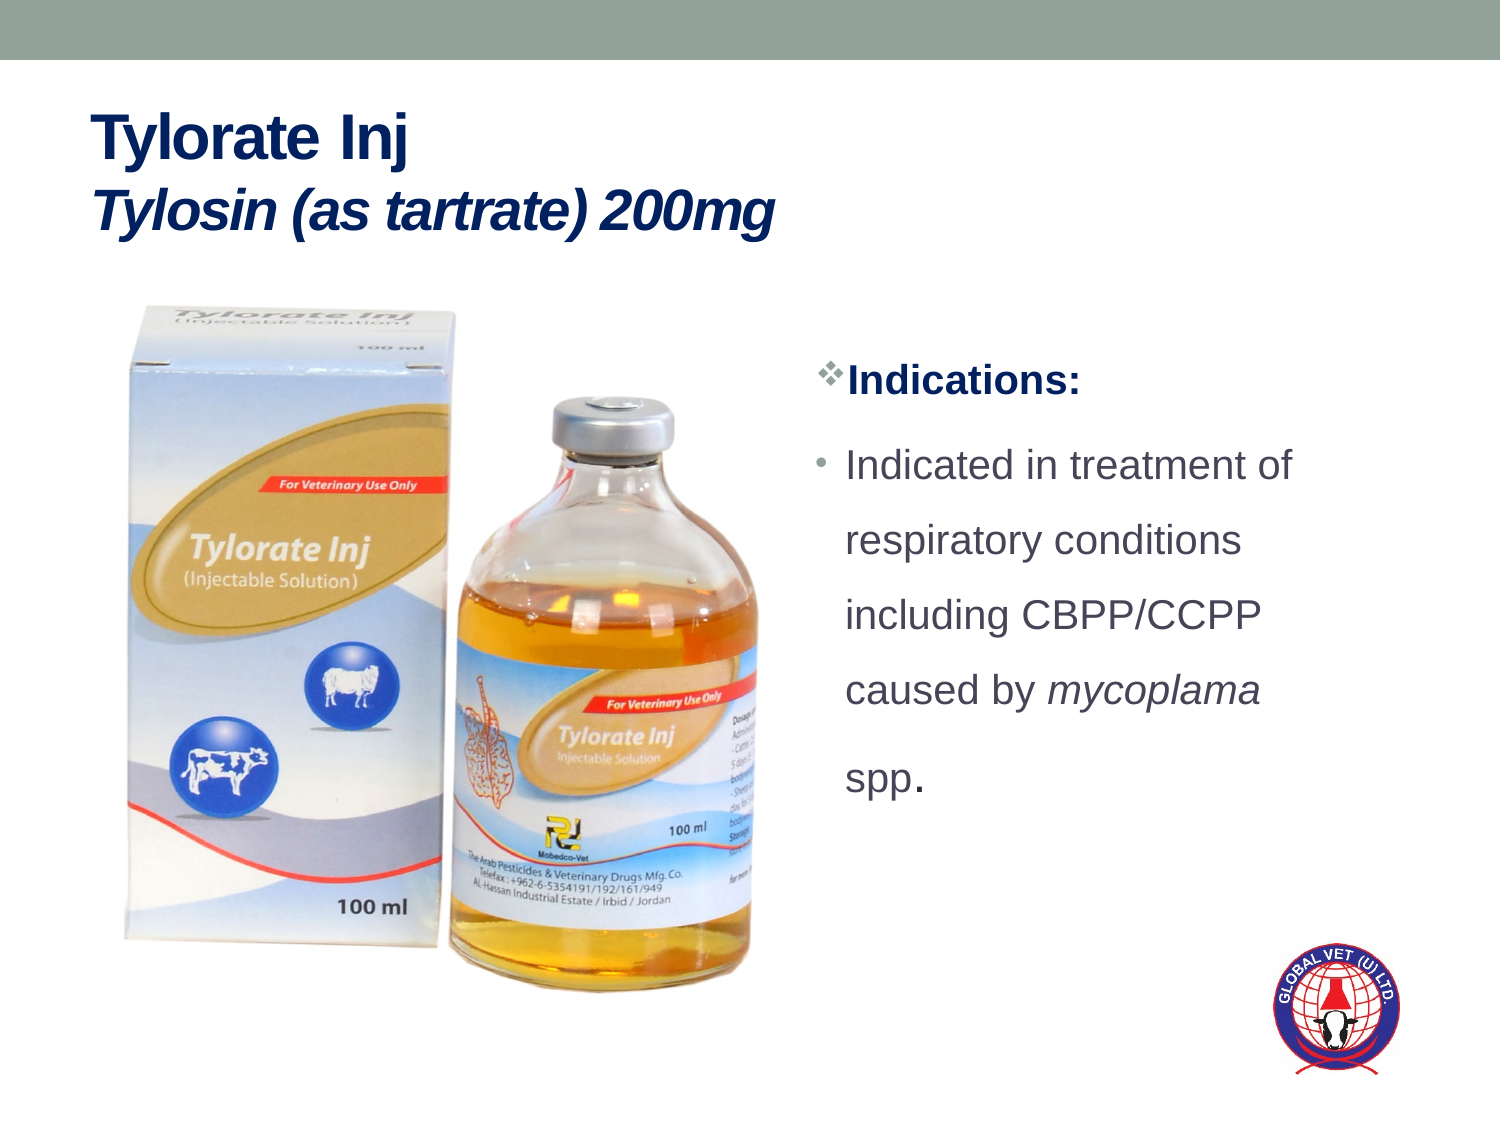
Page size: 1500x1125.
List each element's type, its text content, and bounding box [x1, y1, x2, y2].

picture [1273, 943, 1401, 1076]
picture [87, 275, 772, 1013]
list Indications: Indicated in treatment of respiratory conditions including CBPP/CCPP caused by mycoplama spp. [800, 320, 1363, 1038]
title Tylorate Inj Tylosin (as tartrate) 200mg [75, 87, 1425, 250]
